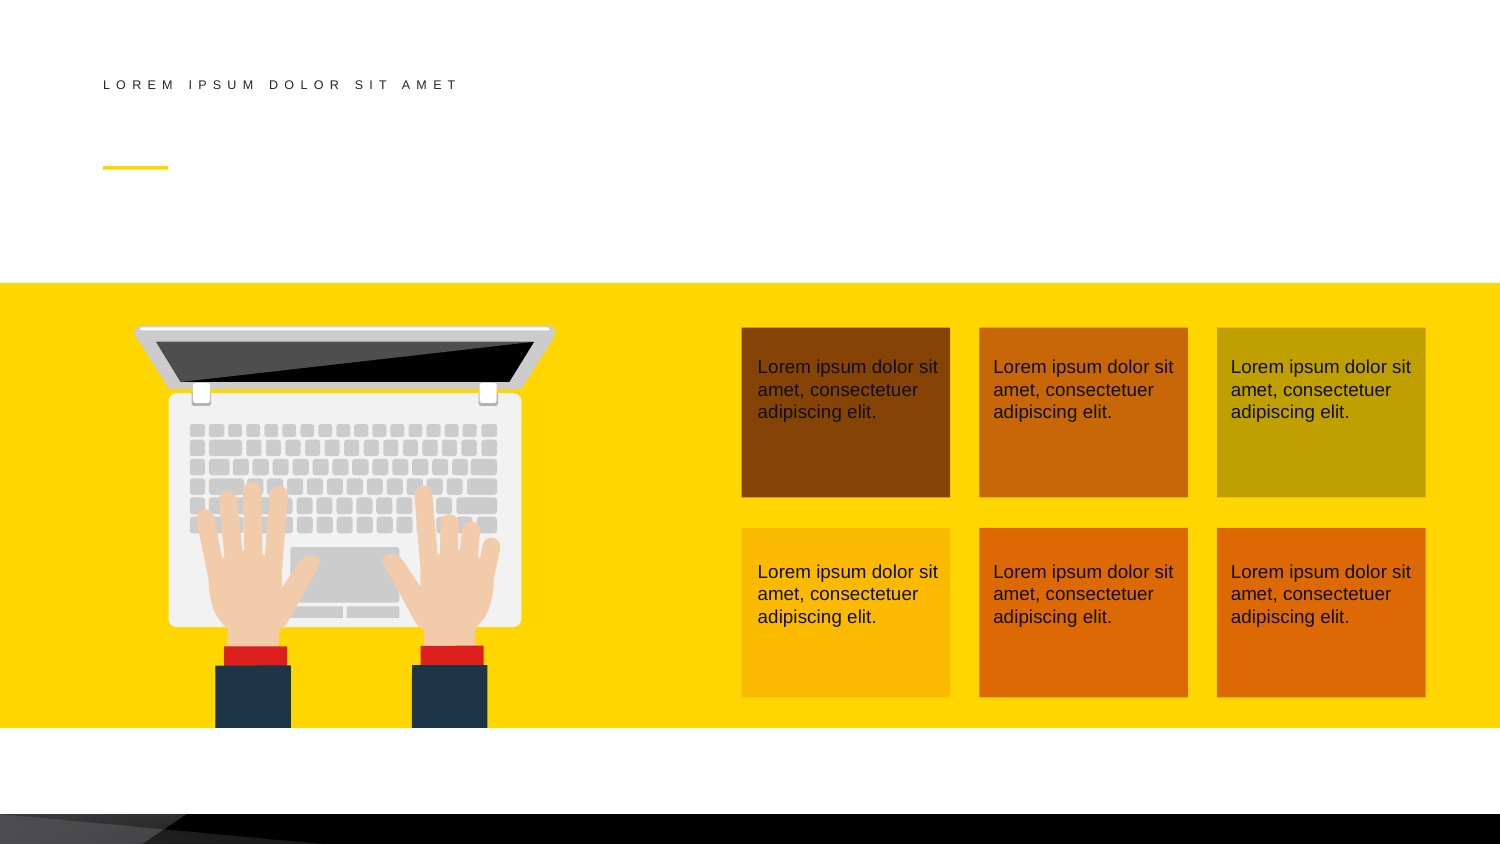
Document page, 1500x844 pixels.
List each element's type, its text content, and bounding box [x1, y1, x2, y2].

text_box [1217, 527, 1426, 698]
text_box [979, 527, 1188, 698]
text_box [0, 282, 1500, 729]
text_box Lorem ipsum dolor sit amet, consectetuer adipiscing elit. [993, 354, 1174, 423]
text_box [741, 327, 951, 498]
text_box Lorem ipsum dolor sit amet, consectetuer adipiscing elit. [1230, 559, 1412, 627]
text_box [1217, 327, 1426, 498]
text_box [741, 527, 951, 698]
picture [0, 814, 1500, 844]
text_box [131, 325, 558, 728]
text_box [979, 327, 1188, 498]
text_box Lorem ipsum dolor sit amet, consectetuer adipiscing elit. [757, 559, 939, 627]
text_box Lorem ipsum dolor sit amet, consectetuer adipiscing elit. [757, 354, 939, 423]
text_box LOREM IPSUM DOLOR SIT AMET [103, 77, 1179, 93]
text_box Lorem ipsum dolor sit amet, consectetuer adipiscing elit. [993, 559, 1174, 627]
text_box Lorem ipsum dolor sit amet, consectetuer adipiscing elit. [1230, 354, 1412, 423]
